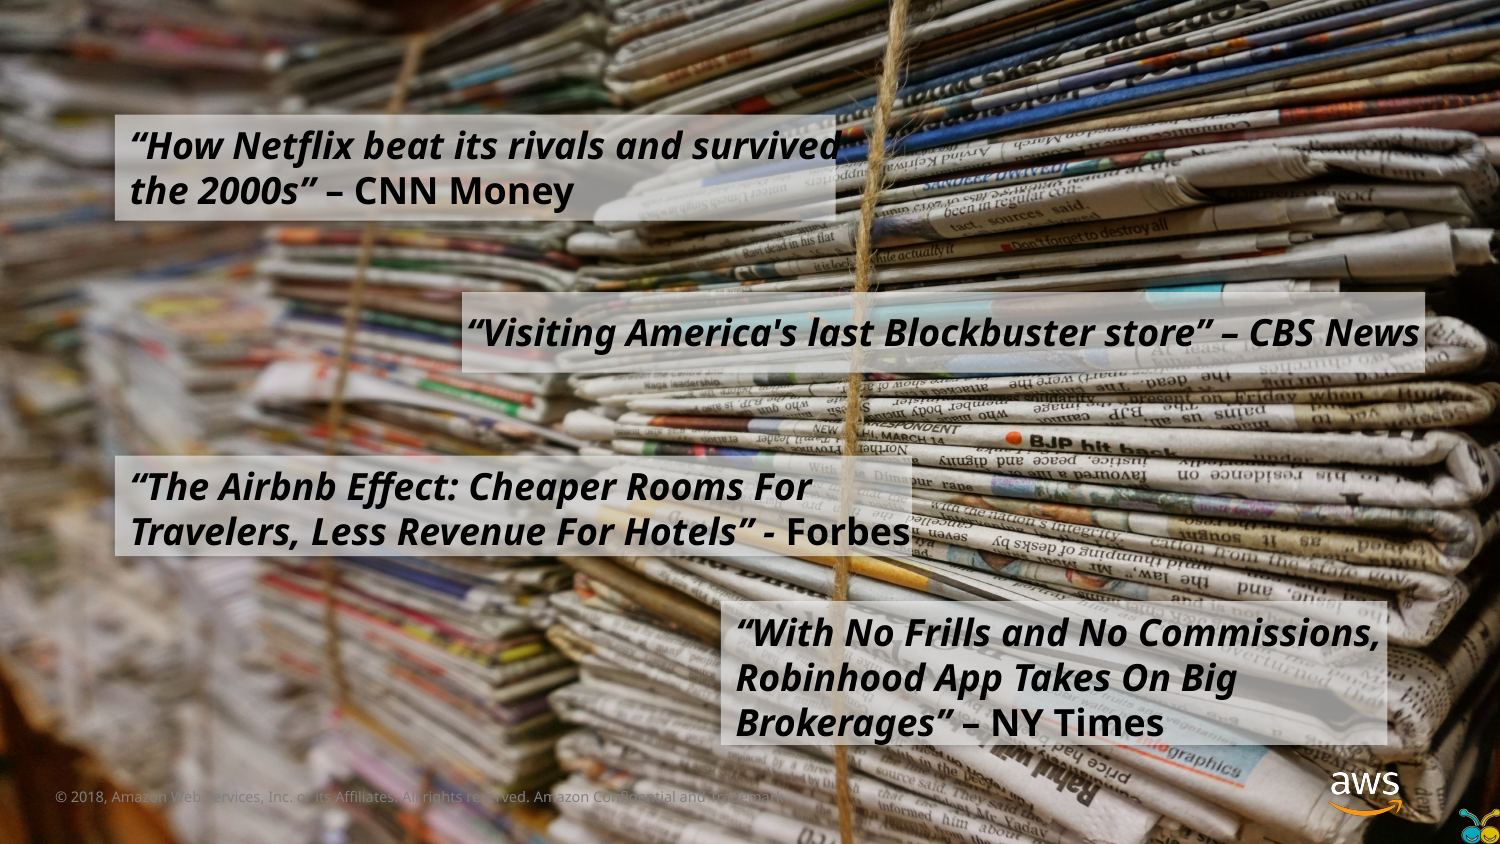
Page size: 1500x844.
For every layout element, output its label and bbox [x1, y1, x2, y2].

text_box [720, 600, 1472, 753]
text_box [453, 291, 1435, 373]
picture [0, 0, 1500, 844]
text_box [114, 114, 866, 221]
text_box [114, 455, 931, 562]
